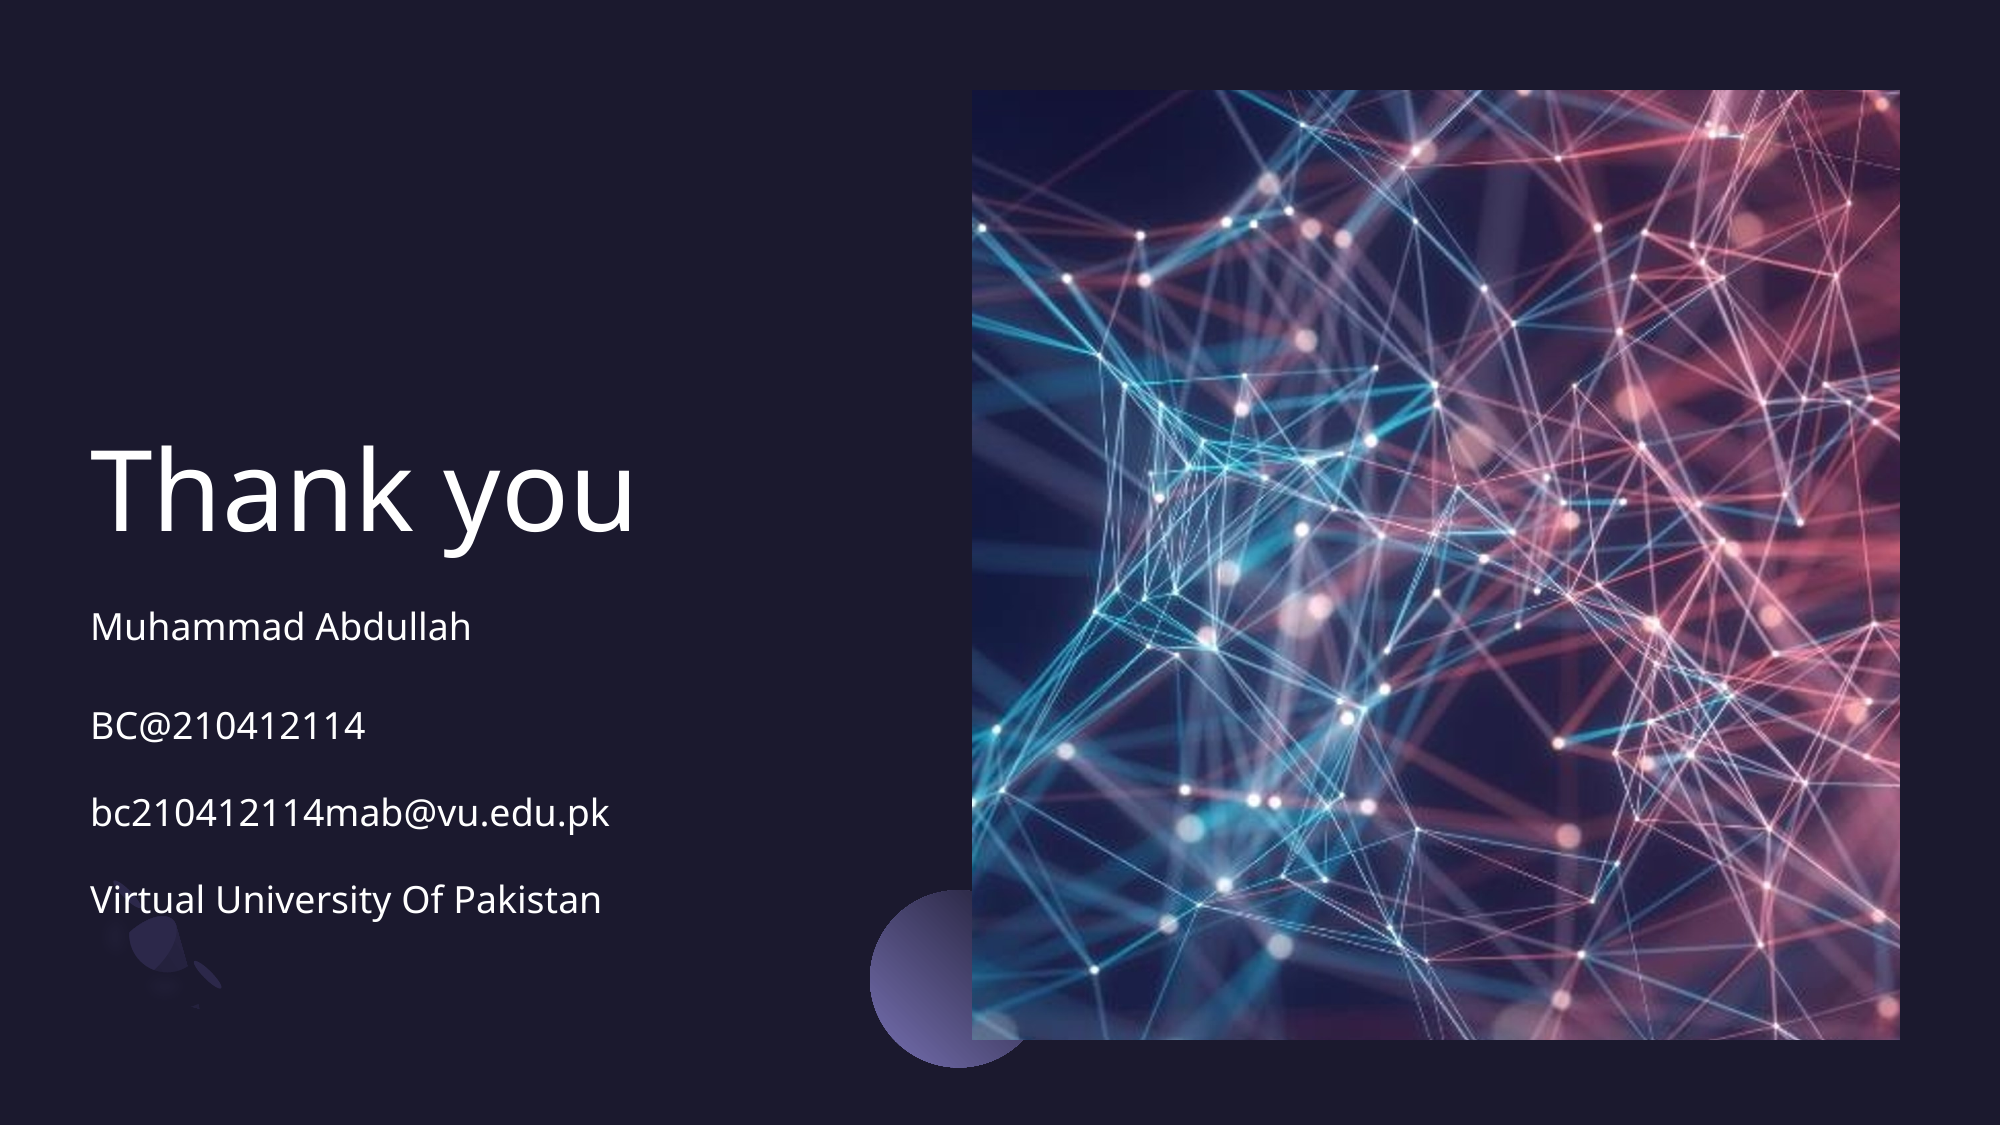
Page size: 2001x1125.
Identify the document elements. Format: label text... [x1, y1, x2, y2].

list Muhammad Abdullah BC@210412114 bc210412114mab@vu.edu.pk Virtual University Of Pakistan [90, 598, 940, 1043]
title Thank you [90, 90, 940, 557]
picture [972, 90, 1900, 1040]
